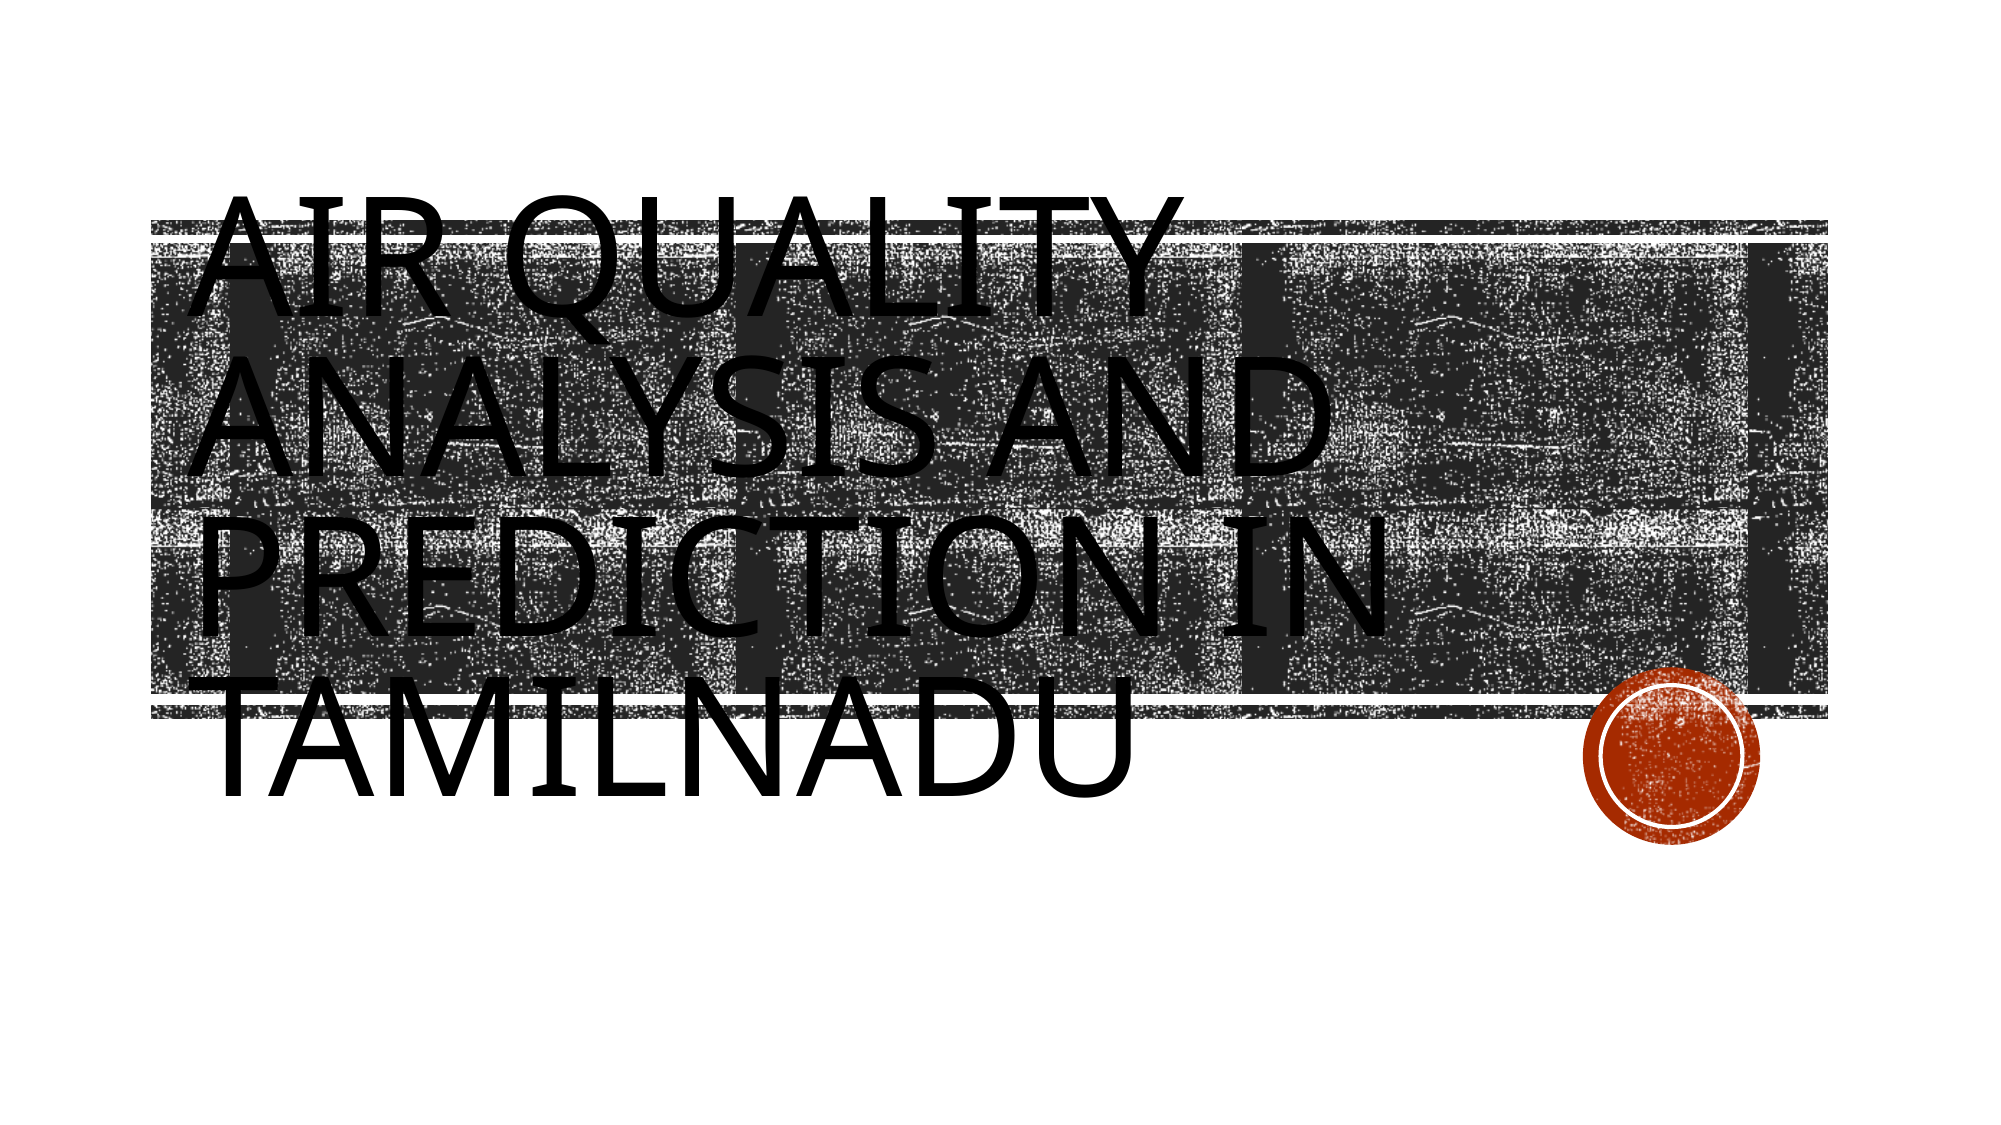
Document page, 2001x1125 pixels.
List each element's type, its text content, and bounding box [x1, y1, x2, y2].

title AIR QUALITY ANALYSIS AND PREDICTION IN TAMILNADU [172, 284, 1923, 733]
